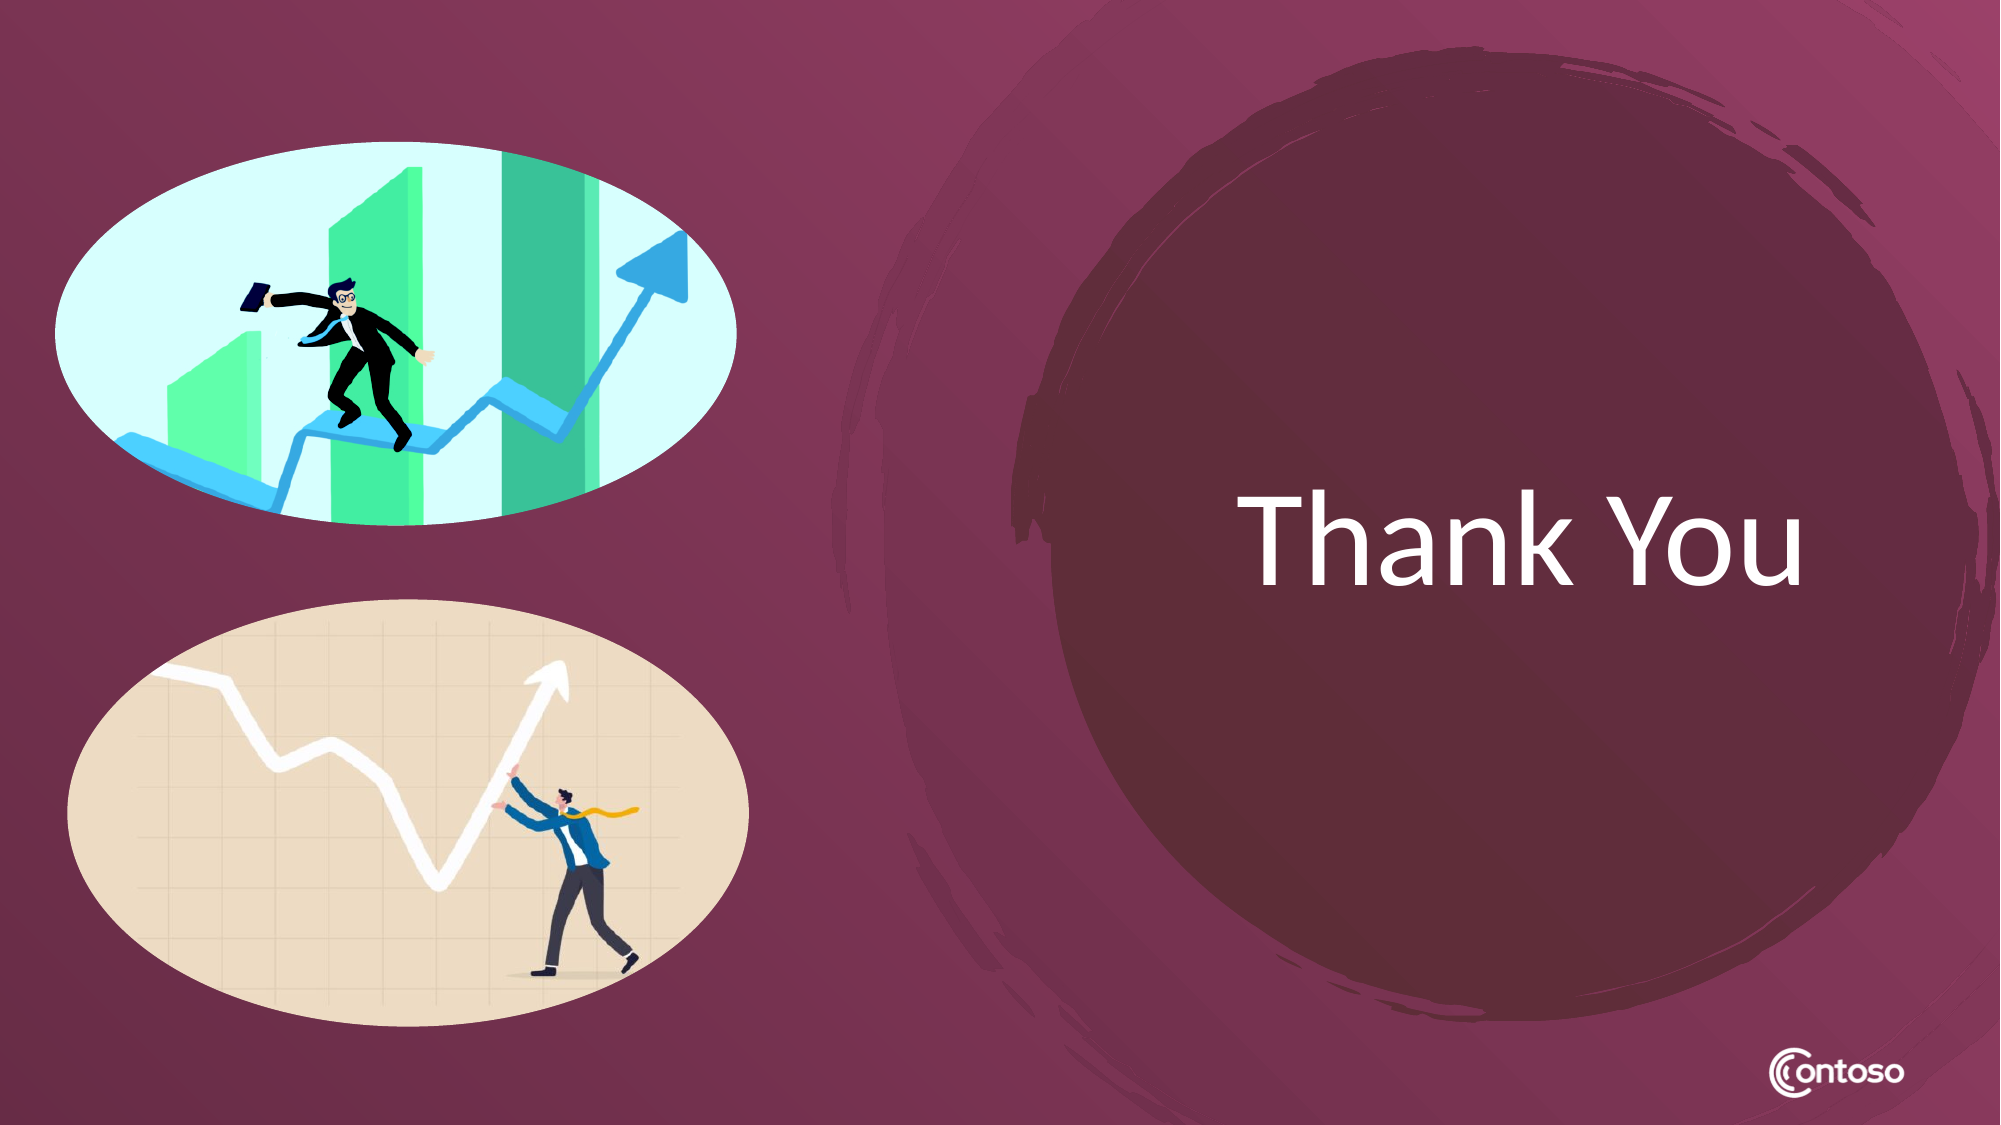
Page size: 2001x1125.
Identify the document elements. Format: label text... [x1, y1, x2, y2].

picture [67, 599, 749, 1027]
picture [55, 141, 737, 526]
picture [1764, 1043, 1909, 1099]
text_box Thank You [1221, 440, 2000, 621]
